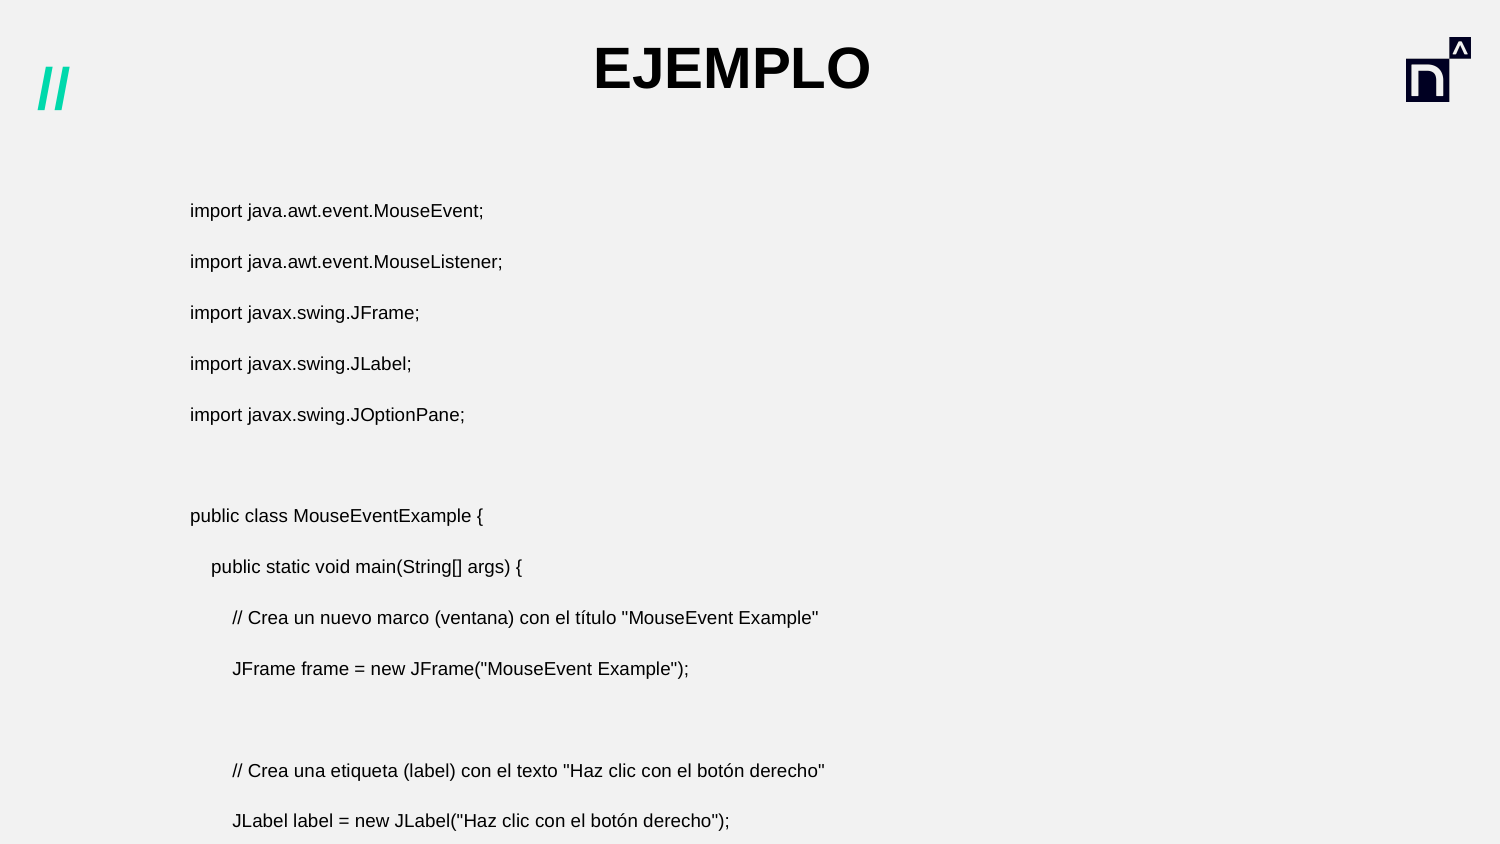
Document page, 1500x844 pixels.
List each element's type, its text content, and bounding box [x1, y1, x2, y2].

picture [1406, 37, 1471, 102]
title EJEMPLO import java.awt.event.MouseEvent; import java.awt.event.MouseListener; import javax.swing.JFrame; import javax.swing.JLabel; import javax.swing.JOptionPane; public class MouseEventExample { public static void main(String[] args) { // Crea un nuevo marco (ventana) con el título "MouseEvent Example" JFrame frame = new JFrame("MouseEvent Example"); // Crea una etiqueta (label) con el texto "Haz clic con el botón derecho" JLabel label = new JLabel("Haz clic con el botón derecho"); // Añade un listener para capturar los eventos del ratón label.addMouseListener(new MouseListener() { @Override public void mouseClicked(MouseEvent e) { // Verifica si el botón clicado es el botón derecho del ratón if (e.getButton() == MouseEvent.BUTTON3) { // Muestra un cuadro de diálogo si se hace clic con el botón derecho JOptionPane.showMessageDialog(frame, "¡Botón derecho clicado!"); } } @Override public void mousePressed(MouseEvent e) { // Método vacío (no es necesario para este ejemplo) } @Override public void mouseReleased(MouseEvent e) { // Método vacío (no es necesario para este ejemplo) } @Override public void mouseEntered(MouseEvent e) { // Método vacío (no es necesario para este ejemplo) } @Override public void mouseExited(MouseEvent e) { // Método vacío (no es necesario para este ejemplo) } }); // Añade la etiqueta a la ventana frame.add(label); // Establece el tamaño de la ventana frame.setSize(300, 100); // Define la operación de cierre cuando se cierra la ventana (salir del programa) frame.setDefaultCloseOperation(JFrame.EXIT_ON_CLOSE); // Hace que la ventana sea visible frame.setVisible(true); } } [100, 15, 1366, 163]
